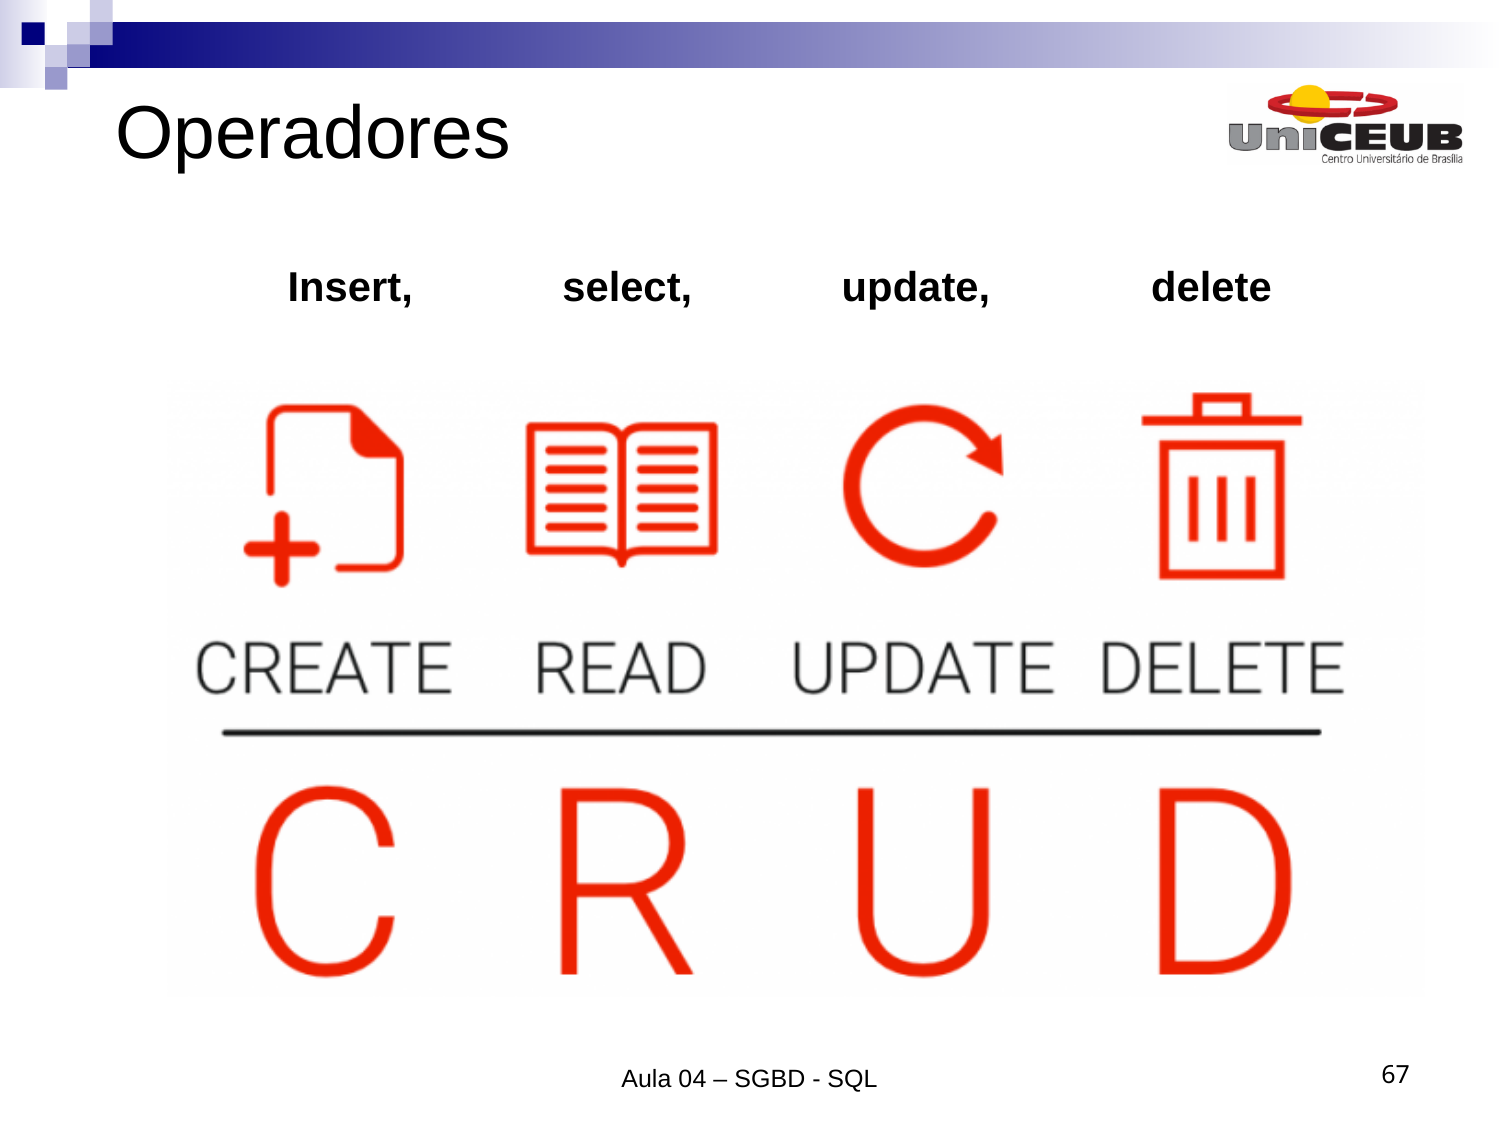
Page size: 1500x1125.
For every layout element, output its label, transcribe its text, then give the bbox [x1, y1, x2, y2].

title Operadores [100, 15, 646, 241]
footer Aula 04 – SGBD - SQL [512, 1025, 988, 1100]
picture [167, 380, 1426, 997]
text_box Insert, select, update, delete e select [100, 101, 1358, 271]
picture [1227, 83, 1464, 165]
text_box ‹#› [1074, 1024, 1425, 1100]
